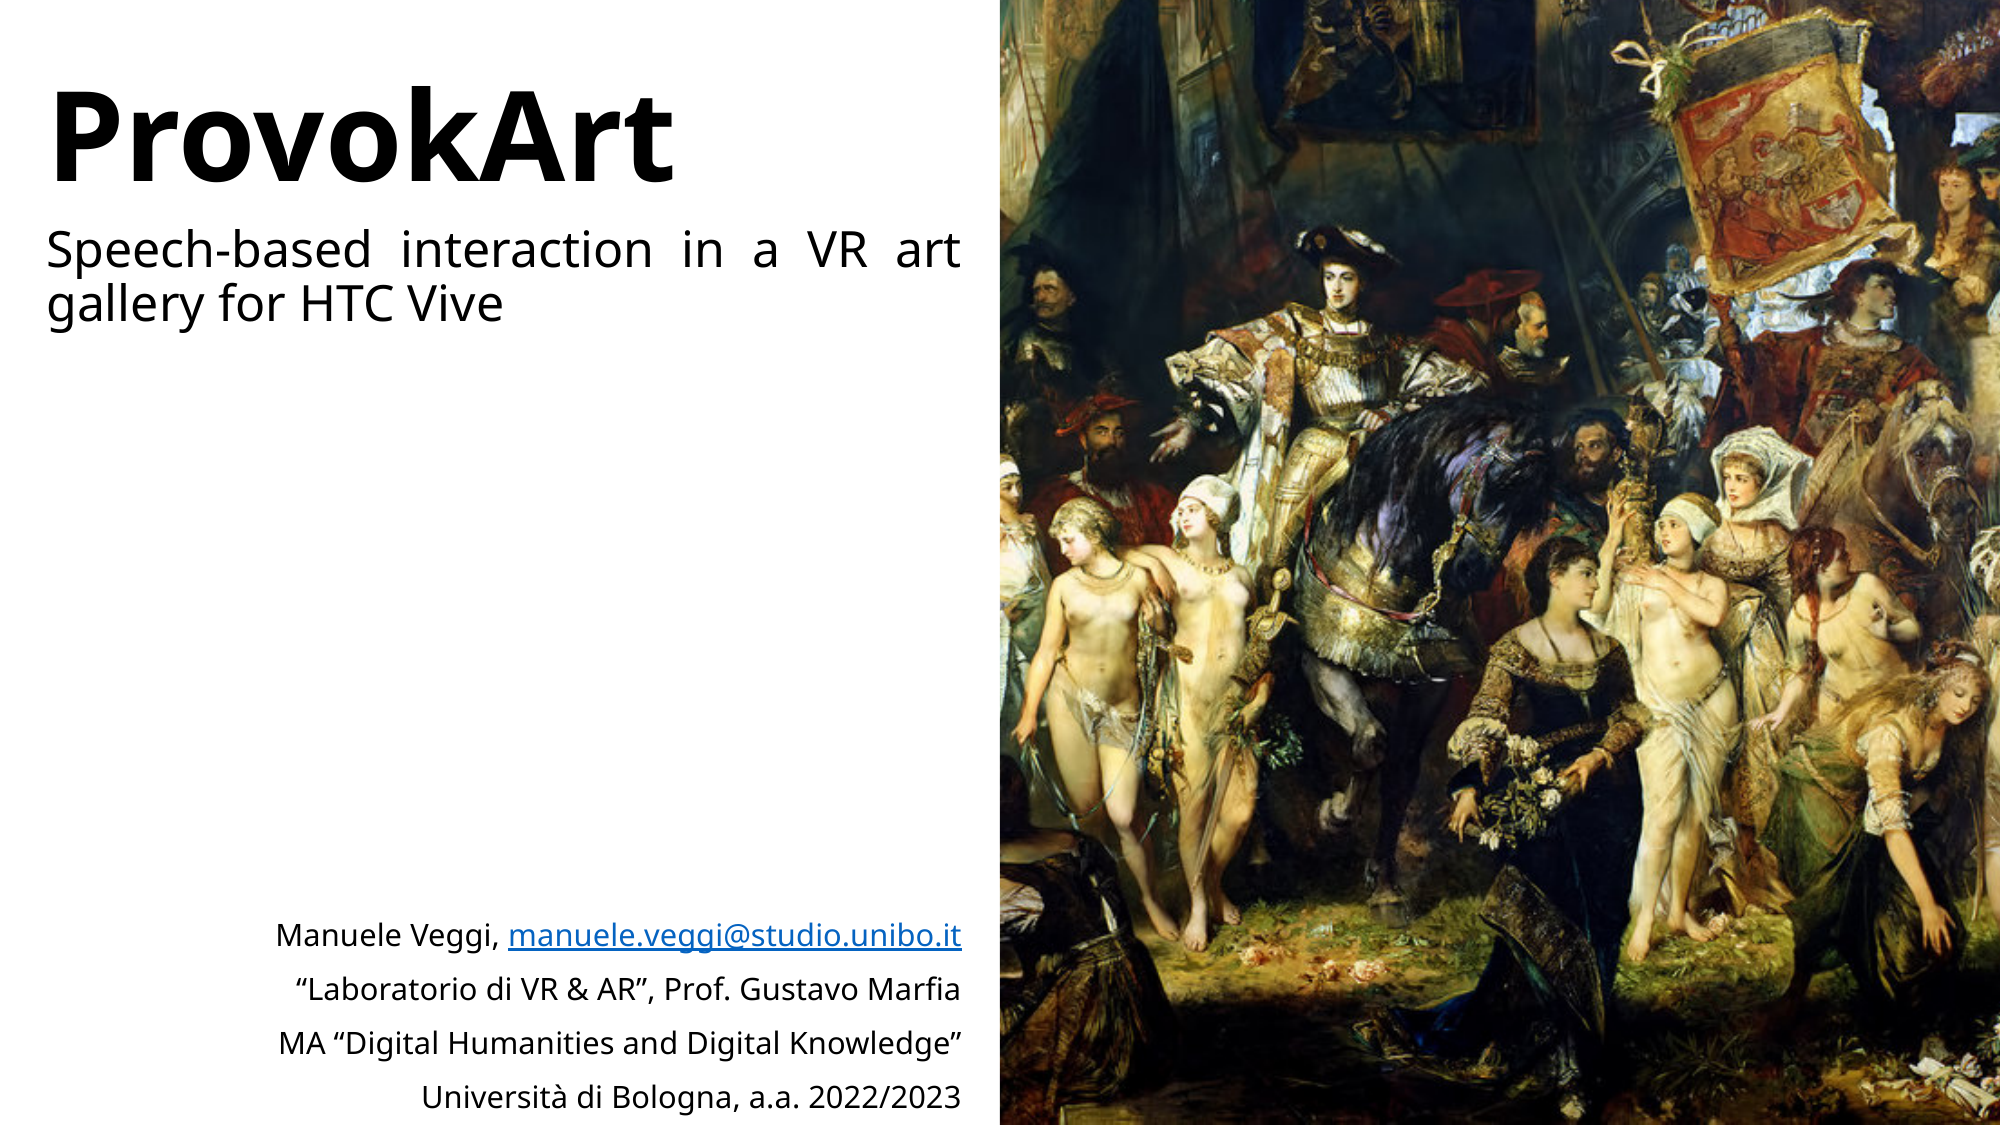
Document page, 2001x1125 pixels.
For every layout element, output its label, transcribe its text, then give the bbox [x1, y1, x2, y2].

title ProvokArt [31, 66, 999, 458]
text_box Manuele Veggi, manuele.veggi@studio.unibo.it “Laboratorio di VR & AR”, Prof. Gustavo Marfia MA “Digital Humanities and Digital Knowledge” Università di Bologna, a.a. 2022/2023 [136, 908, 978, 1125]
picture [999, 0, 2000, 1125]
subtitle Speech-based interaction in a VR art gallery for HTC Vive [31, 216, 978, 489]
